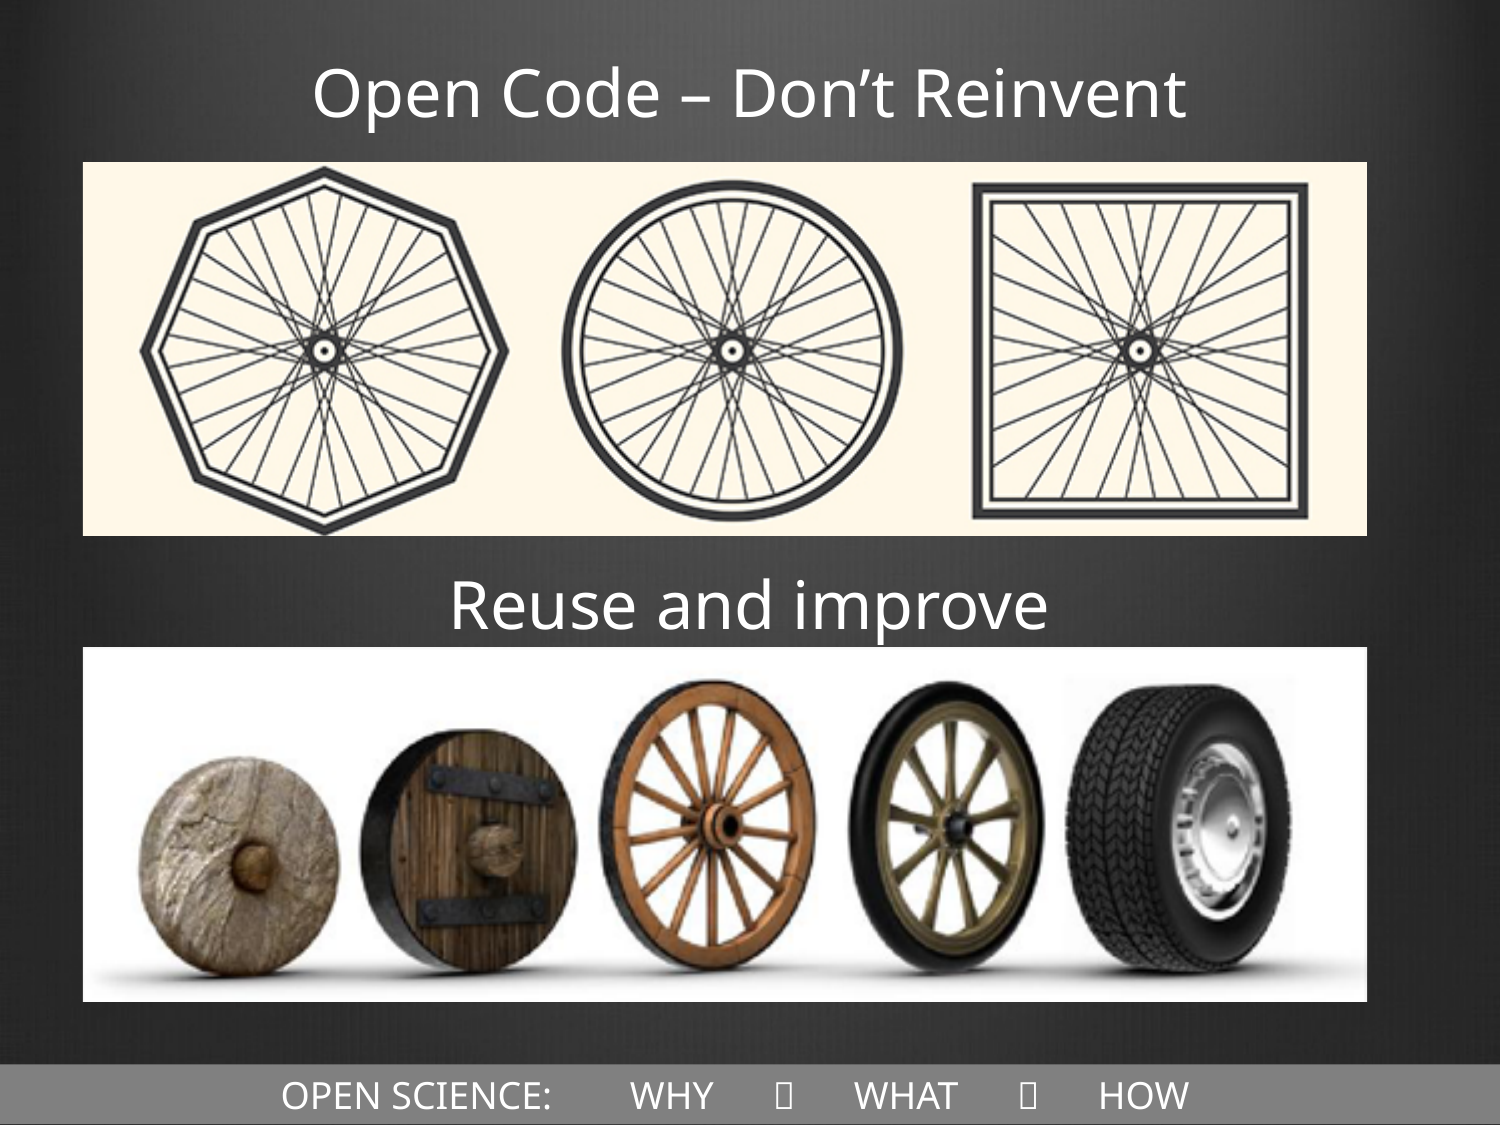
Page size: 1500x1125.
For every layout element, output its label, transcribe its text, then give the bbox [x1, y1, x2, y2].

picture [82, 162, 1367, 536]
picture [82, 647, 1368, 1003]
text_box Reuse and improve [112, 567, 1388, 641]
text_box OPEN SCIENCE: WHY  WHAT  HOW [0, 1064, 1500, 1125]
title Open Code – Don’t Reinvent [112, 19, 1388, 156]
